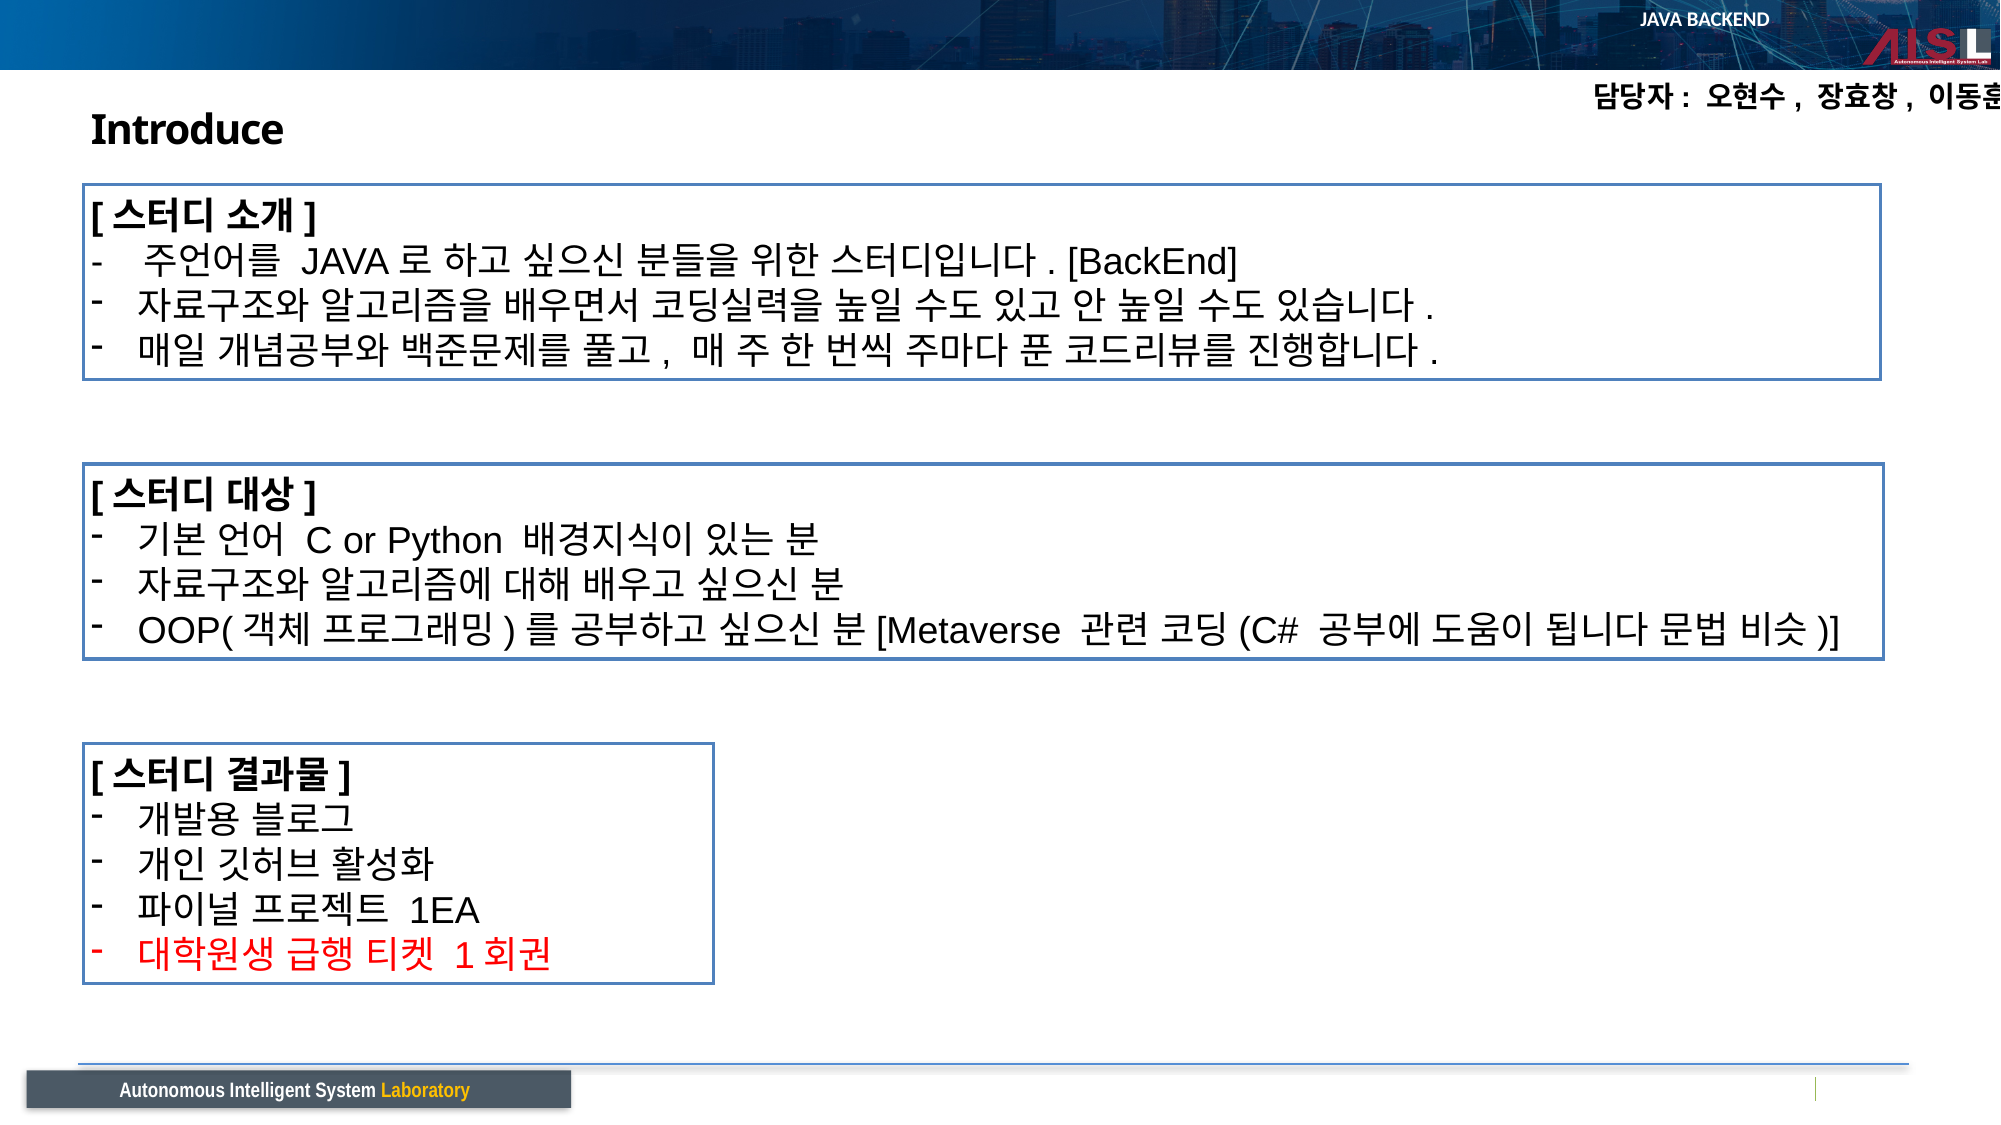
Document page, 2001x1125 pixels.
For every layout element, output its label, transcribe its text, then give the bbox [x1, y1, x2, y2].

text_box [스터디 결과물] 개발용 블로그 개인 깃허브 활성화 파이널 프로젝트 1EA 대학원생 급행 티켓 1회권 [83, 743, 714, 984]
text_box 담당자: 오현수, 장효창, 이동훈 [1585, 70, 2000, 121]
text_box [스터디 대상] 기본 언어 C or Python 배경지식이 있는 분 자료구조와 알고리즘에 대해 배우고 싶으신 분 OOP(객체 프로그래밍)를 공부하고 싶으신 분[Metaverse 관련 코딩(C# 공부에 도움이 됩니다 문법 비슷)] [83, 463, 1884, 659]
title Introduce [82, 78, 1884, 177]
text_box [스터디 소개] - 주언어를 JAVA로 하고 싶으신 분들을 위한 스터디입니다. [BackEnd] 자료구조와 알고리즘을 배우면서 코딩실력을 높일 수도 있고 안 높일 수도 있습니다. 매일 개념공부와 백준문제를 풀고, 매 주 한 번씩 주마다 푼 코드리뷰를 진행합니다. [83, 184, 1881, 380]
picture [0, 0, 2000, 70]
